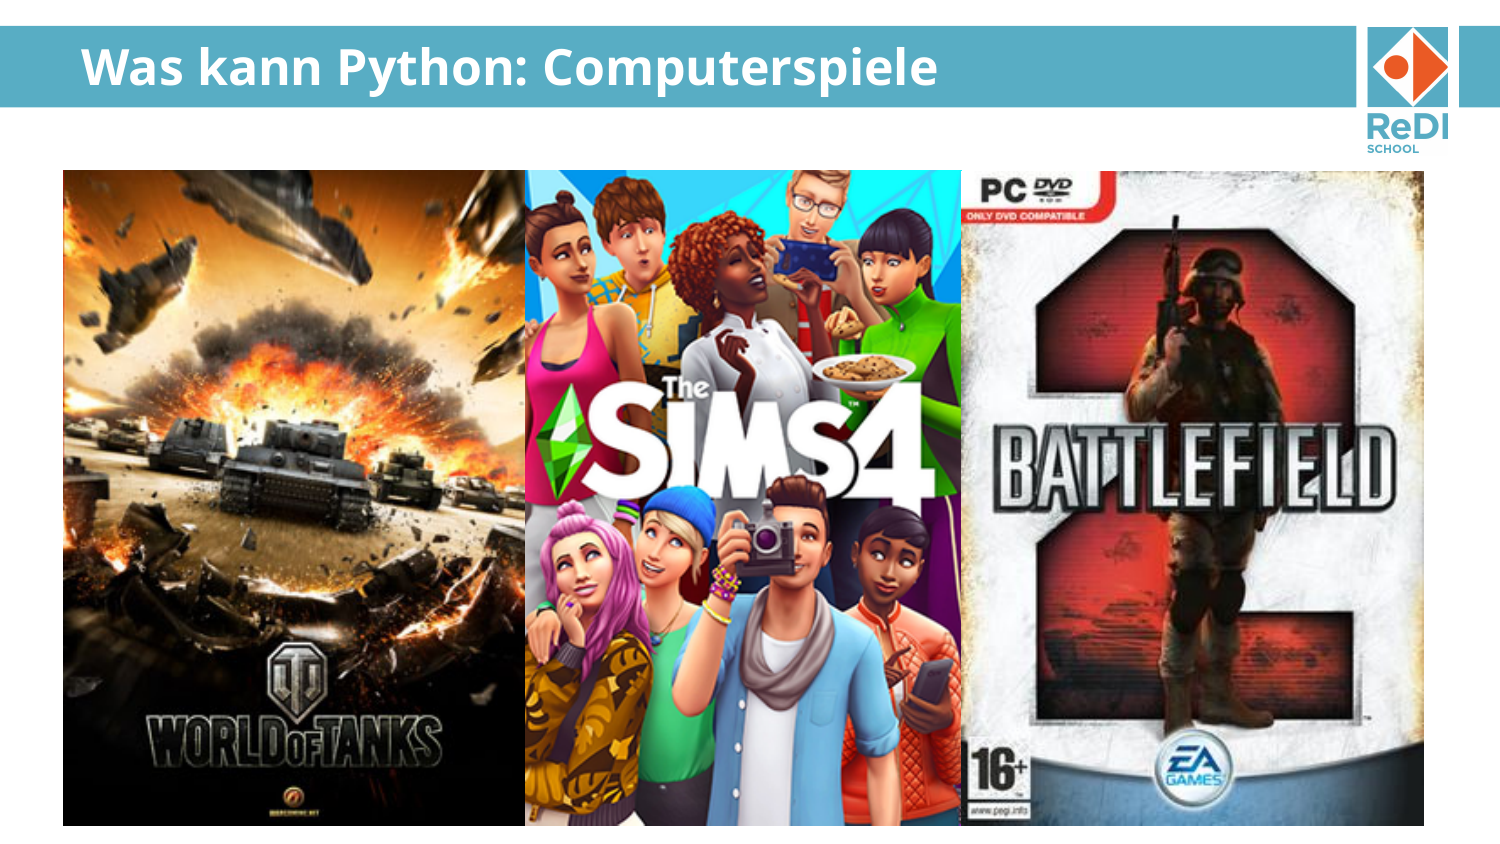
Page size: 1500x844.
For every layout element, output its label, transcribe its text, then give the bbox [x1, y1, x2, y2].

text_box [1459, 25, 1500, 108]
text_box [1356, 10, 1459, 171]
text_box [0, 25, 1356, 108]
text_box Was kann Python: Computerspiele [70, 23, 1158, 96]
picture [1367, 27, 1448, 156]
picture [63, 169, 1425, 826]
